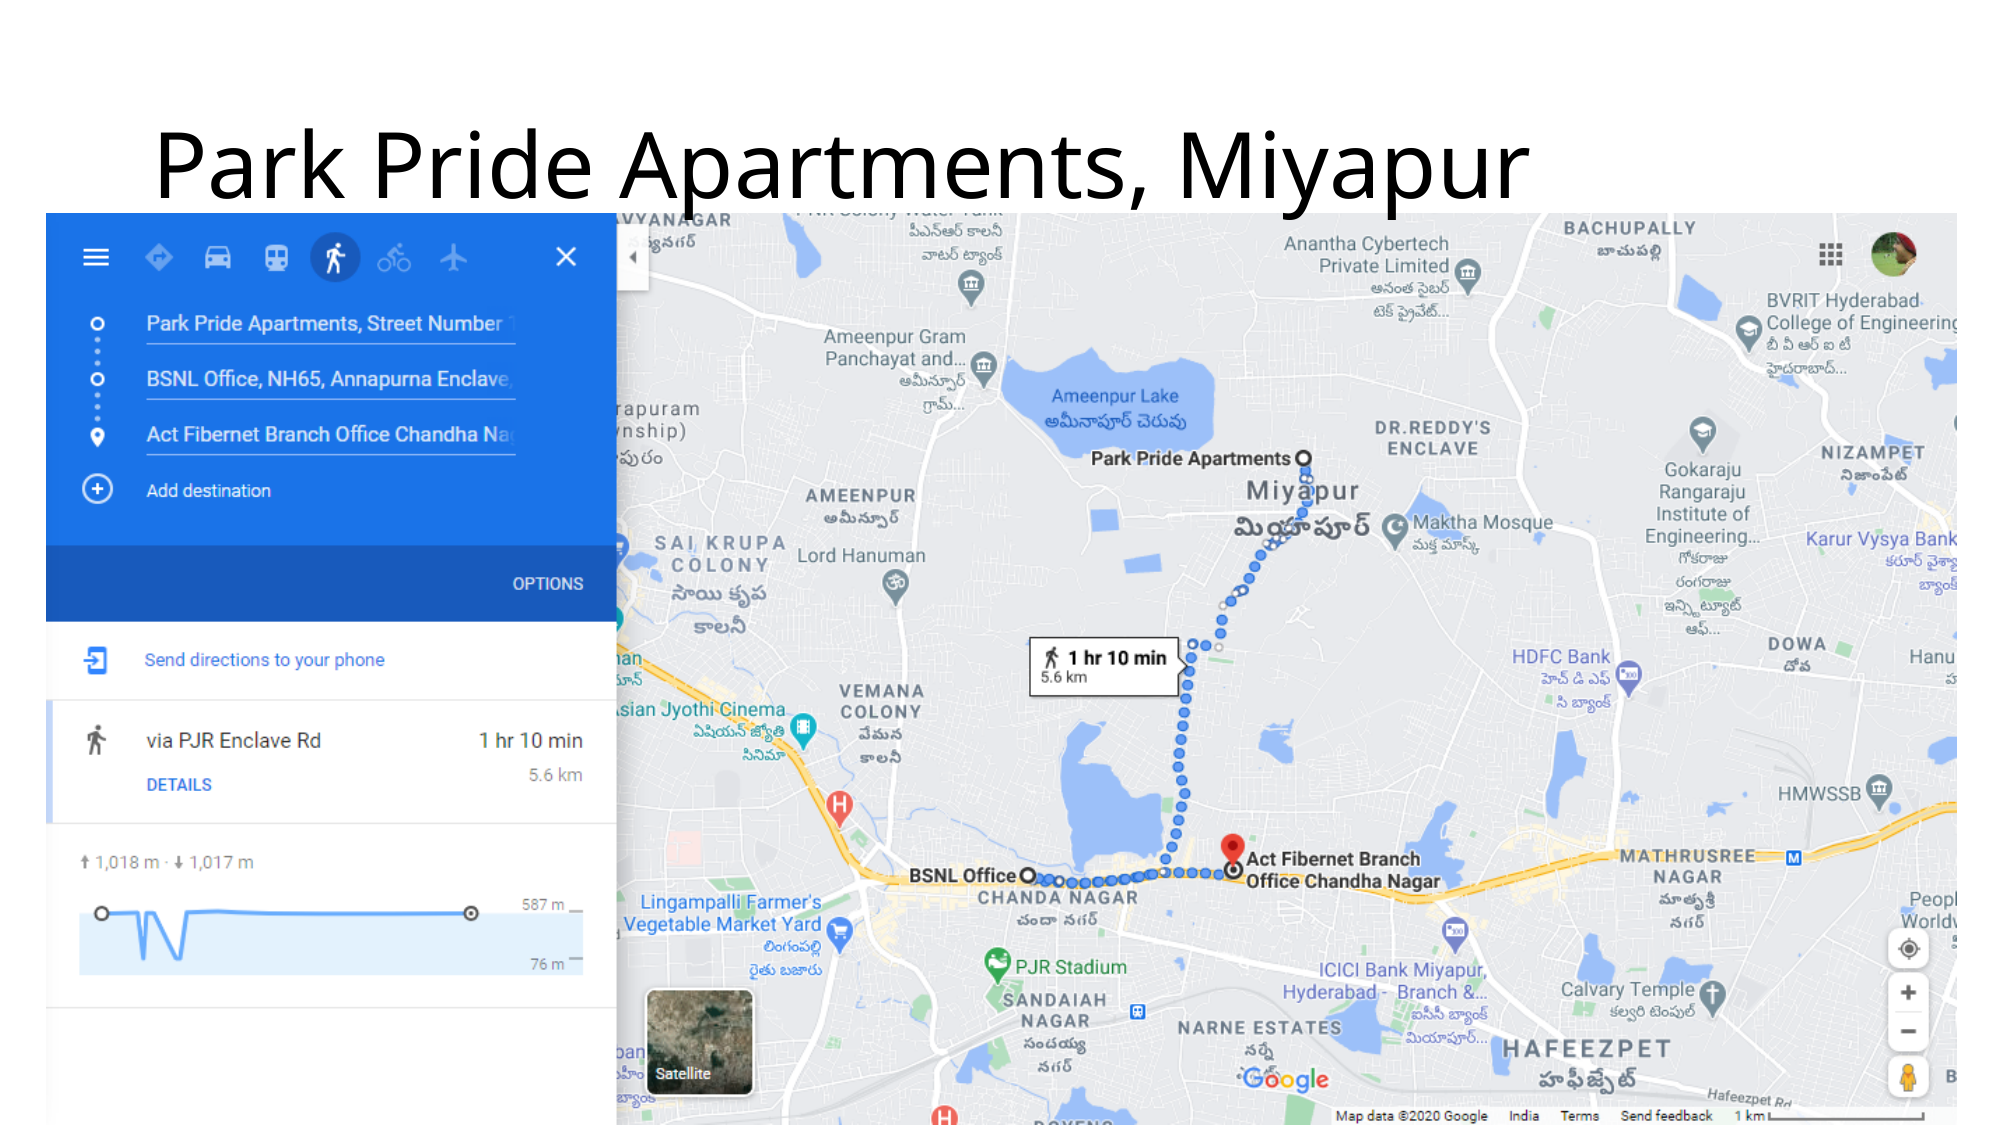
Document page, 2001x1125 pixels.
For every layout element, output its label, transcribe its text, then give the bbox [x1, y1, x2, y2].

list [46, 213, 1957, 1125]
title Park Pride Apartments, Miyapur [137, 59, 1863, 213]
